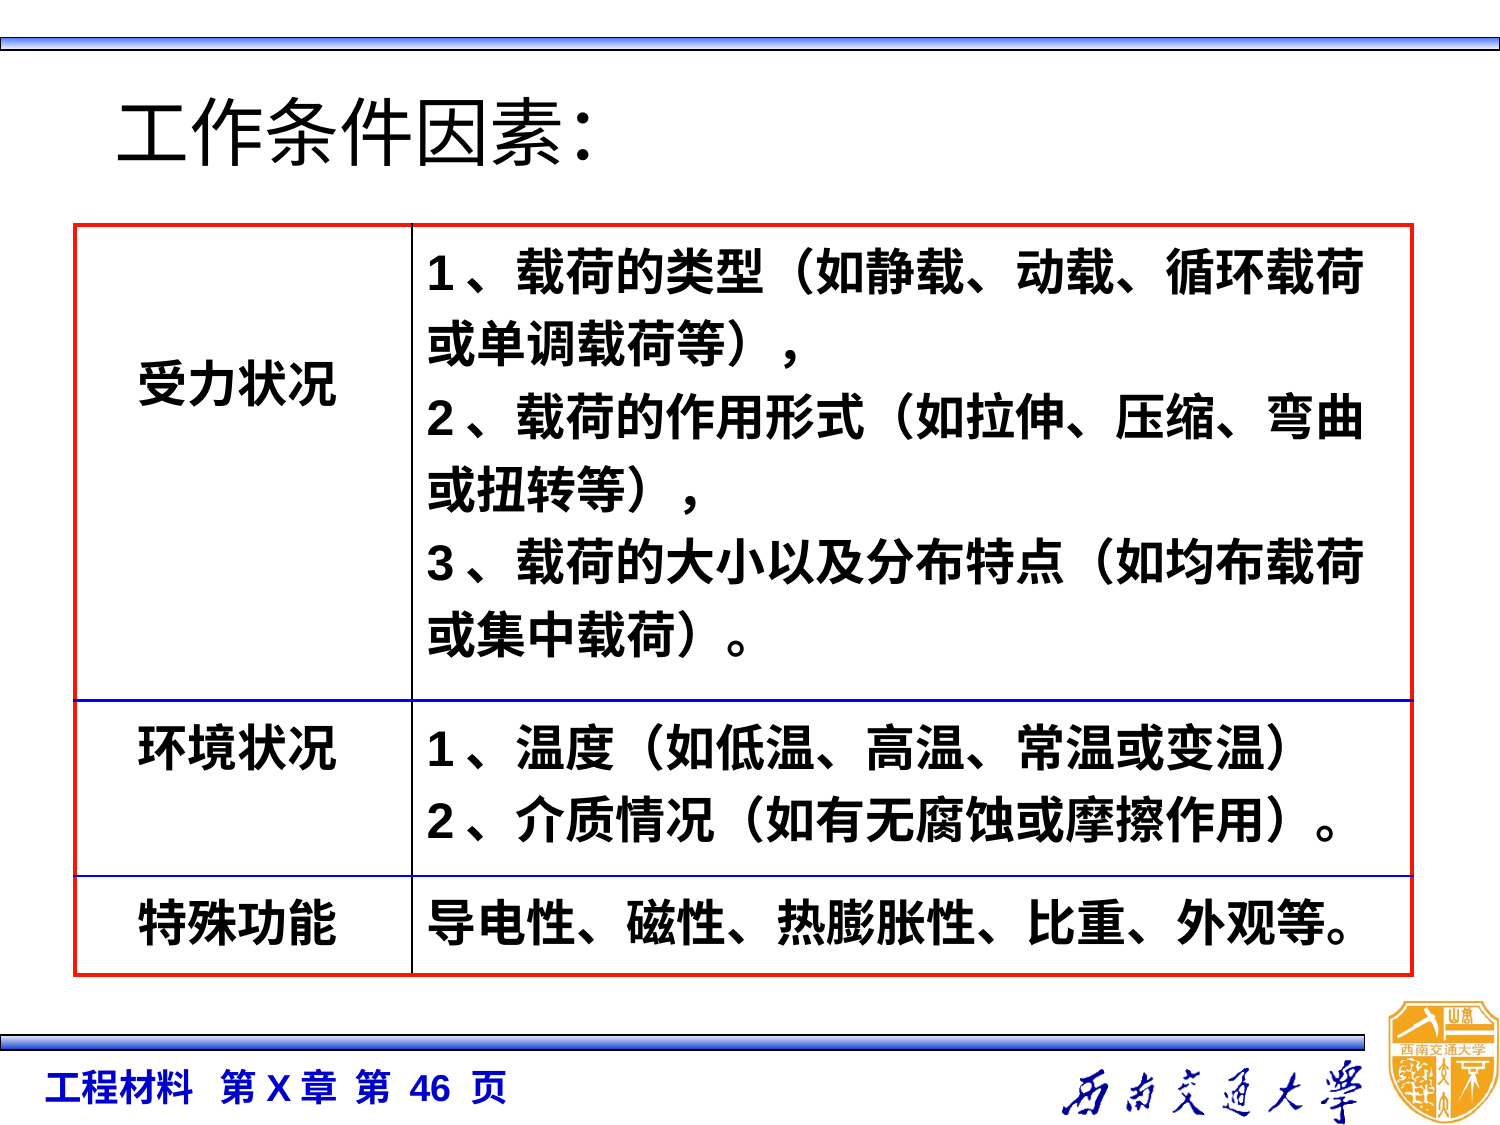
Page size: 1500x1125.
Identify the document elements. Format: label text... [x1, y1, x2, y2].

table_header 1、载荷的类型（如静载、动载、循环载荷或单调载荷等）， 2、载荷的作用形式（如拉伸、压缩、弯曲或扭转等）， 3、载荷的大小以及分布特点（如均布载荷或集中载荷）。 [413, 227, 1410, 699]
table_cell 导电性、磁性、热膨胀性、比重、外观等。 [413, 877, 1410, 973]
table_cell 环境状况 [77, 702, 411, 875]
table_header 受力状况 [77, 227, 411, 699]
picture [1062, 1059, 1363, 1125]
title 工作条件因素： [100, 78, 1088, 199]
table_cell 1、温度（如低温、高温、常温或变温） 2、介质情况（如有无腐蚀或摩擦作用）。 [413, 702, 1410, 875]
picture [1387, 999, 1500, 1125]
table_cell 特殊功能 [77, 877, 411, 973]
